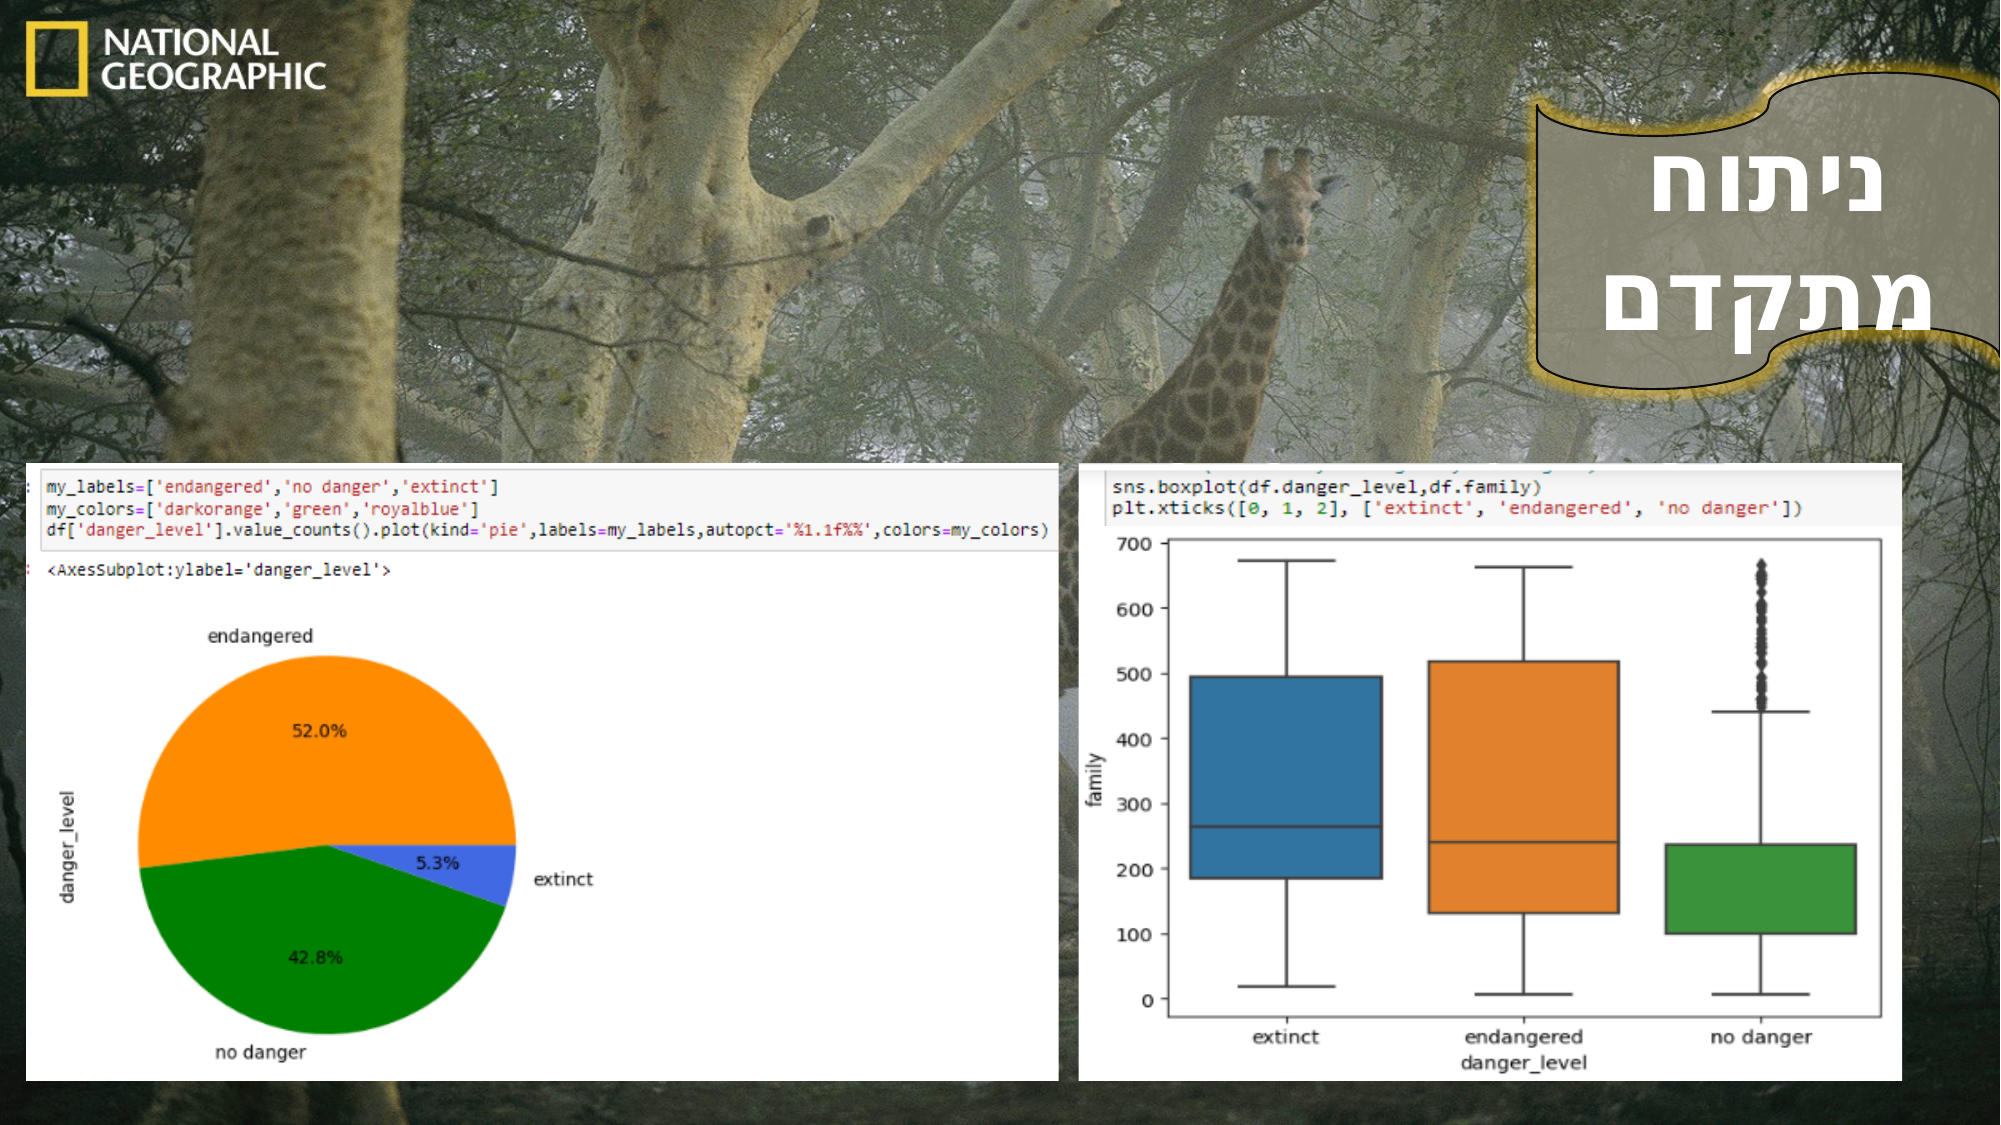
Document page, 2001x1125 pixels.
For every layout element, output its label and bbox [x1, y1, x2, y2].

picture [0, 0, 2000, 1125]
text_box [1078, 463, 1903, 1081]
